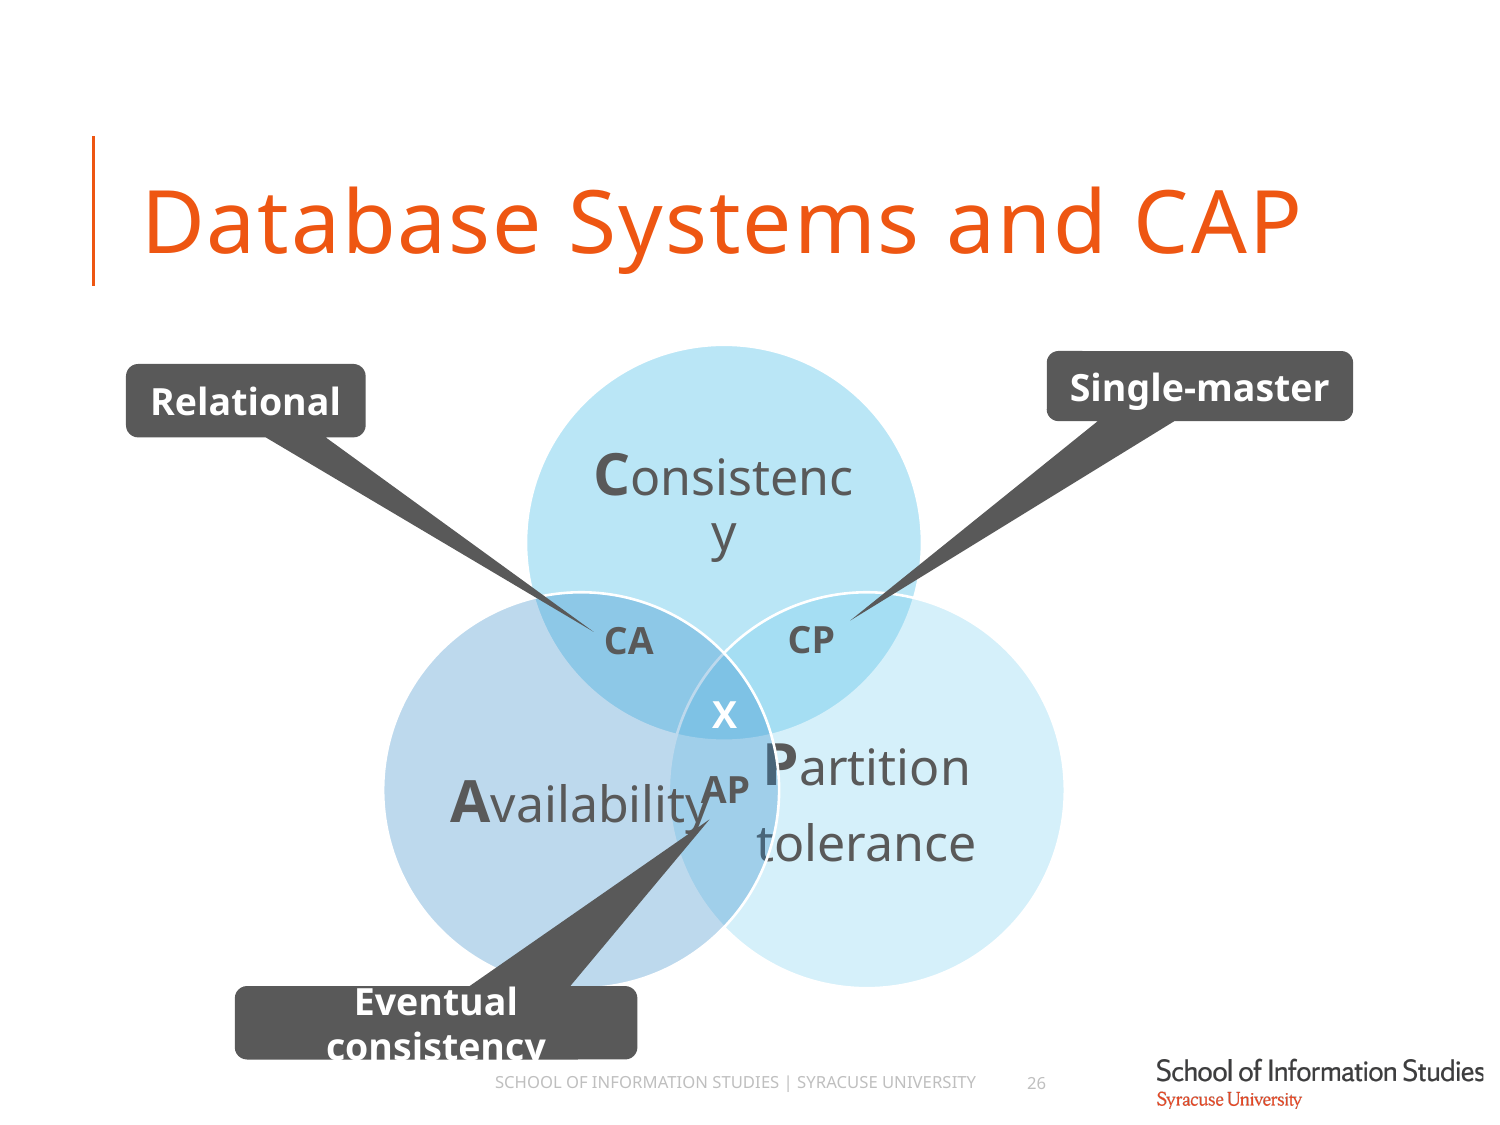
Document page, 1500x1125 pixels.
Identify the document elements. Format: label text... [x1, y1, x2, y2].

footer School of Information Studies | Syracuse University [283, 1061, 993, 1106]
text_box Single-master [1328, 349, 1355, 423]
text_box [125, 336, 1323, 997]
title Database Systems and CAP [126, 96, 1322, 333]
text_box Eventual consistency [233, 1005, 639, 1061]
slide_number 26 [1012, 1061, 1149, 1107]
